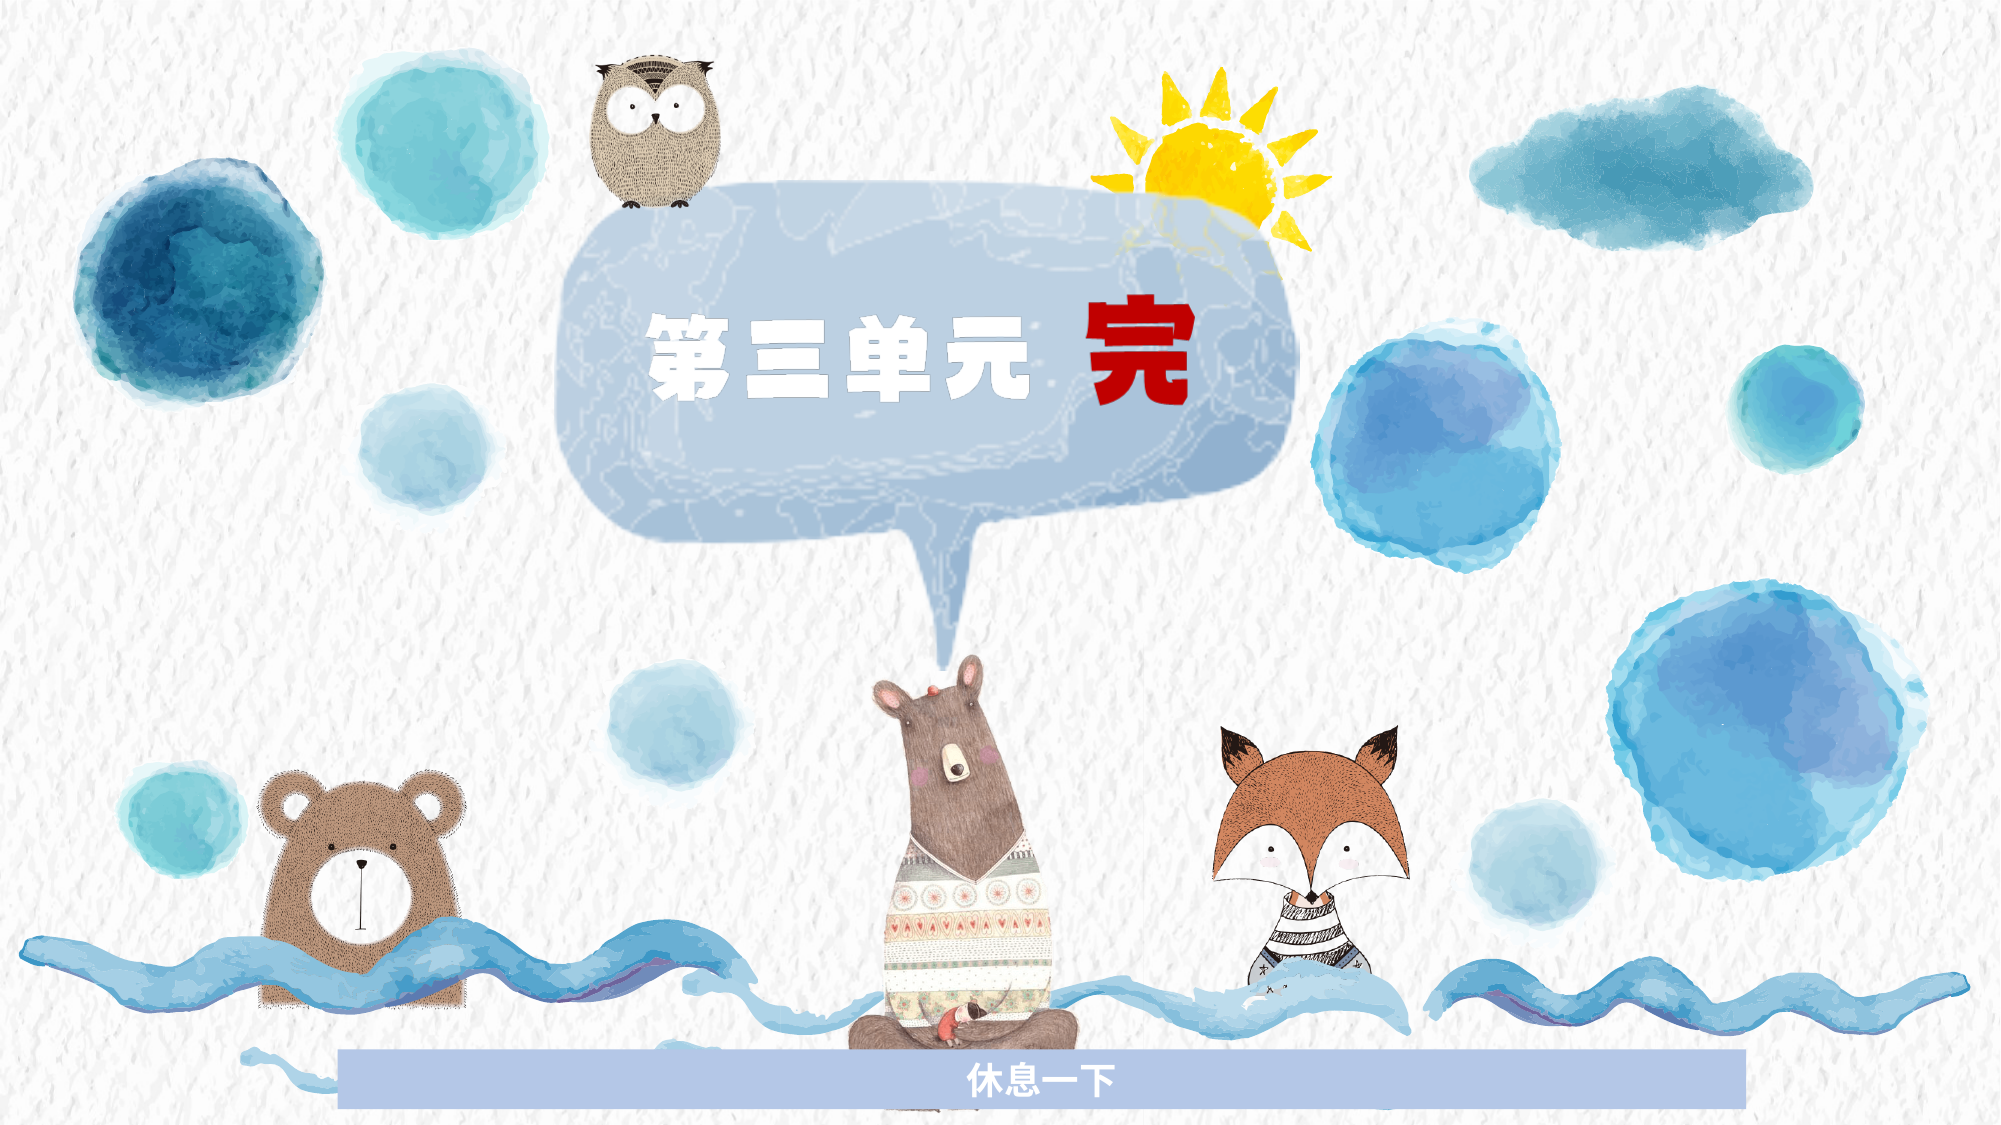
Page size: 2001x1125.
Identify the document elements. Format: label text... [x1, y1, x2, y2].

picture [0, 0, 2001, 1125]
text_box 休息一下 [336, 1048, 1748, 1111]
